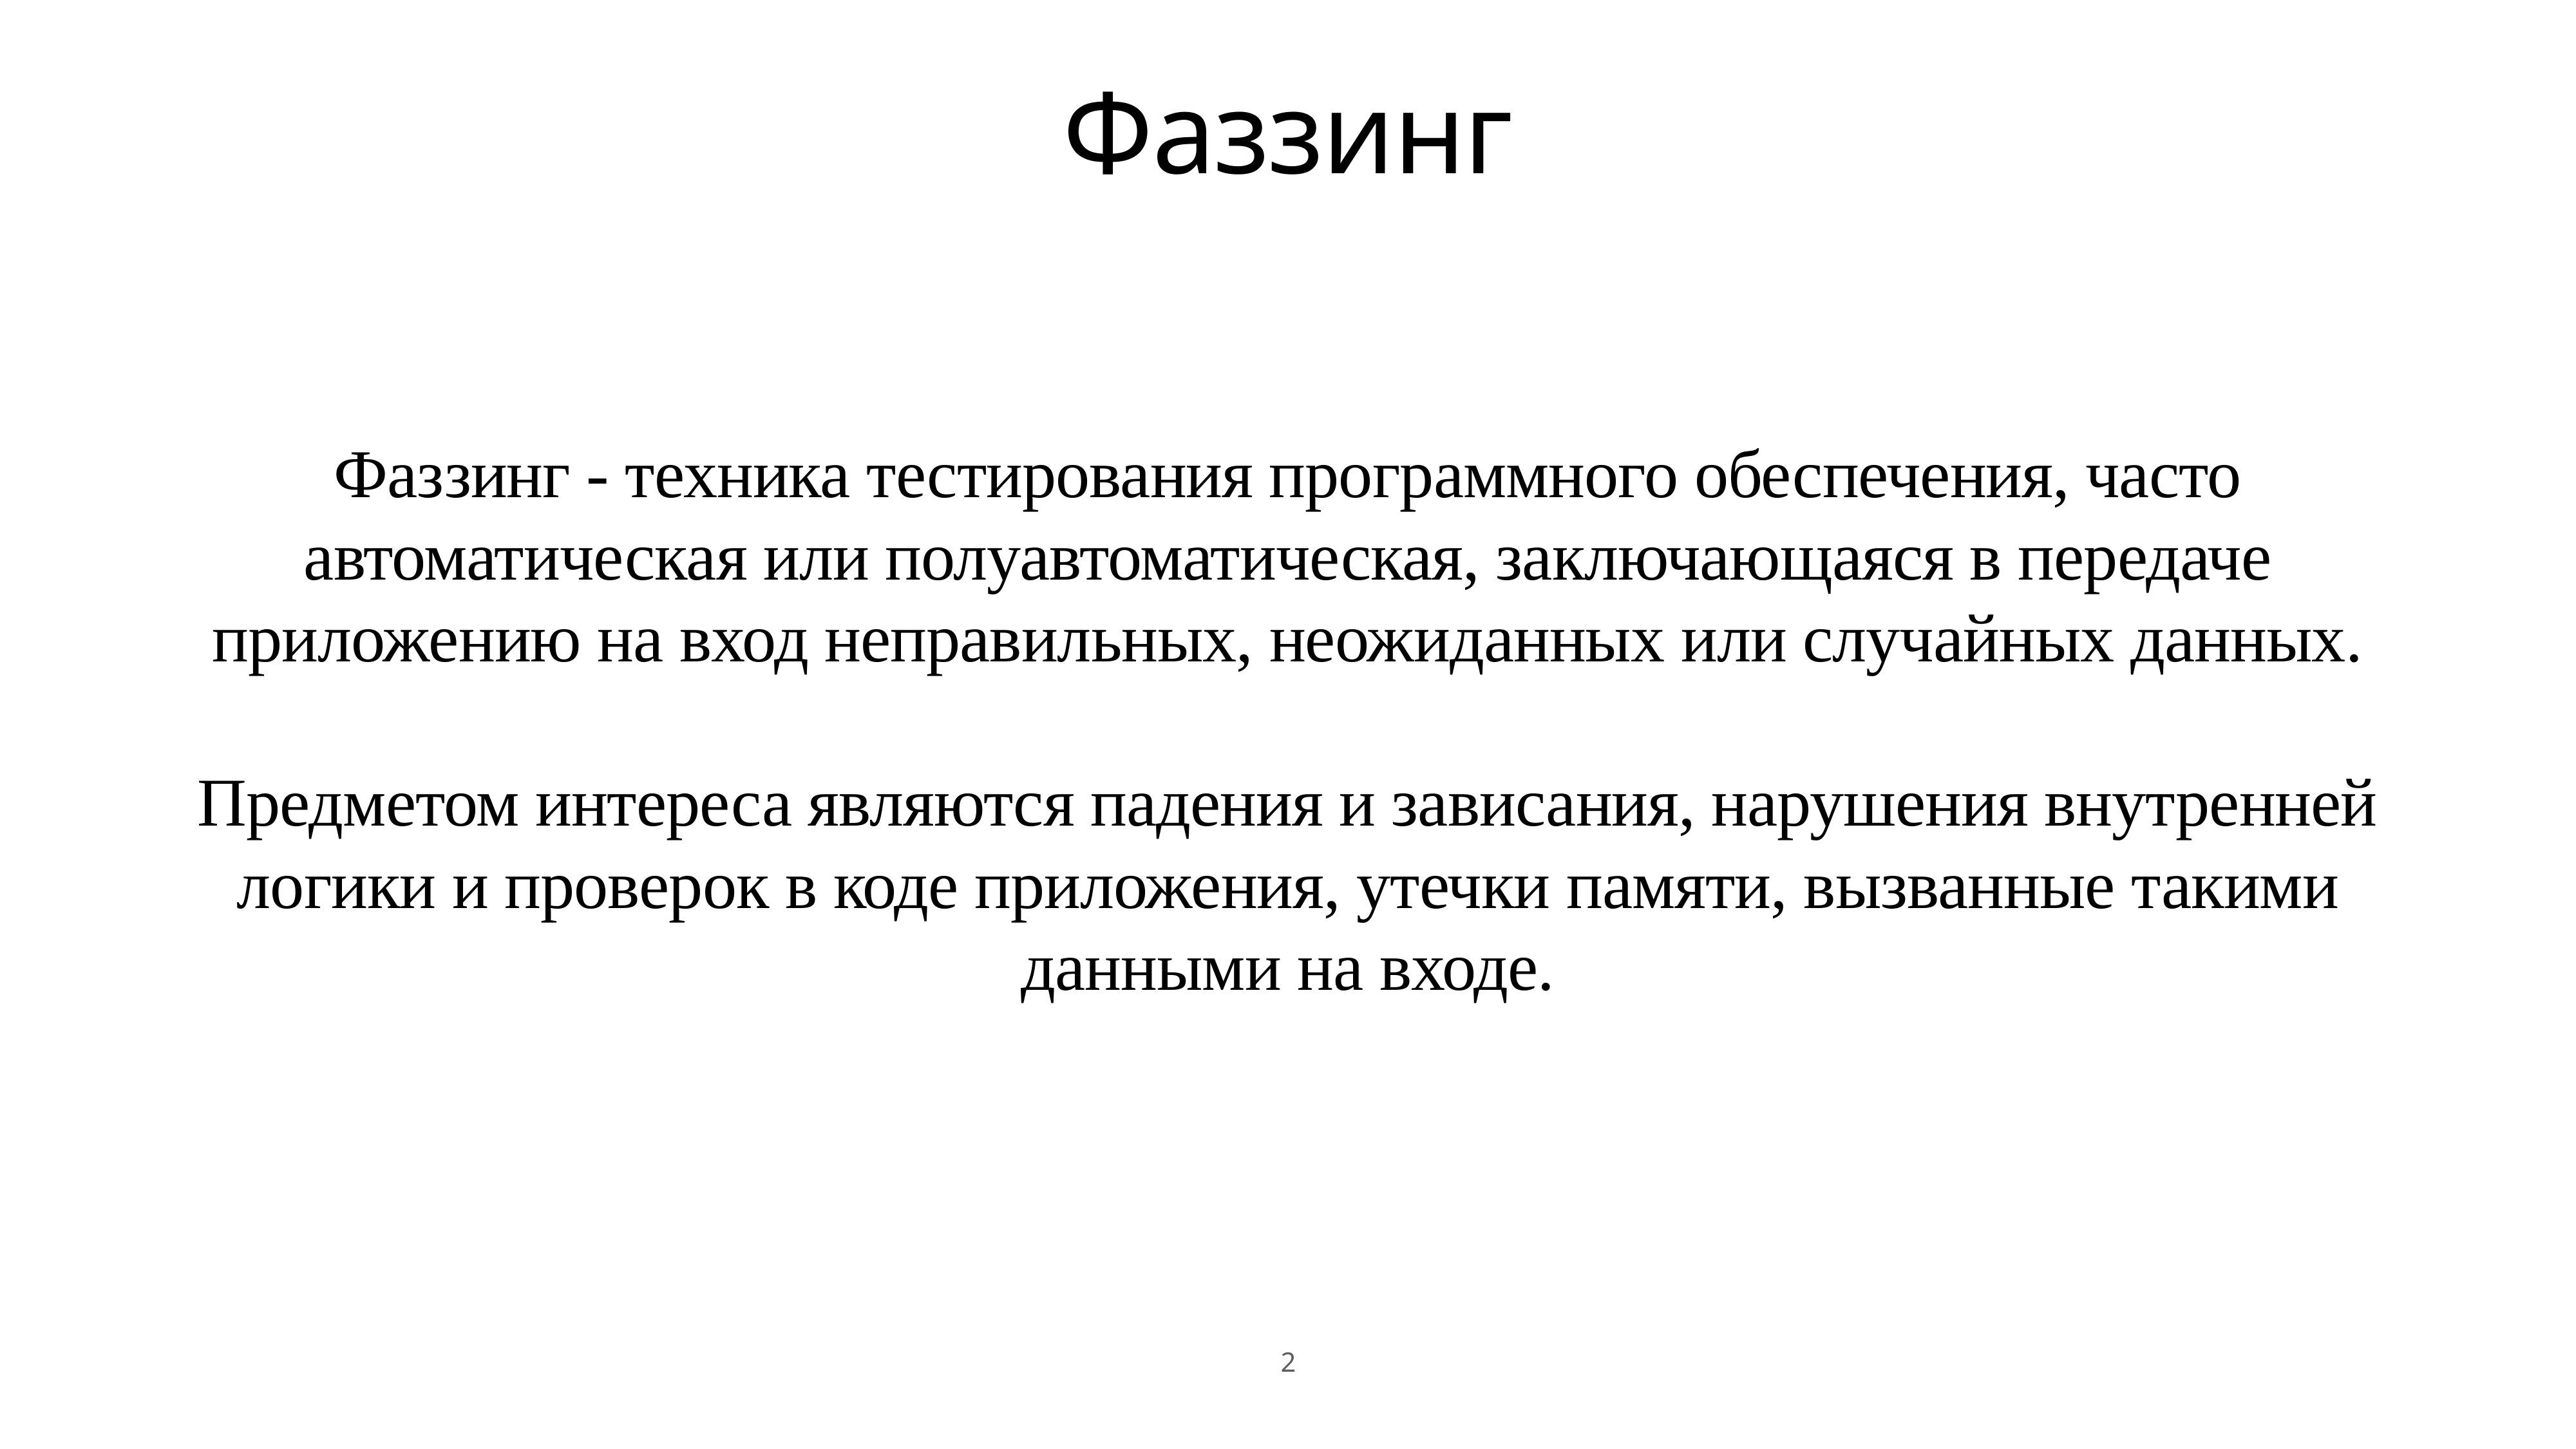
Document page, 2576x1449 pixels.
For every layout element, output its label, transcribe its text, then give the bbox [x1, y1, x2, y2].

title Фаззинг [128, 81, 2448, 265]
list Фаззинг - техника тестирования программного обеспечения, часто автоматическая или полуавтоматическая, заключающаяся в передаче приложению на вход неправильных, неожиданных или случайных данных. Предметом интереса являются падения и зависания, нарушения внутренней логики и проверок в коде приложения, утечки памяти, вызванные такими данными на входе. [128, 423, 2448, 1321]
slide_number 2 [1274, 1341, 1302, 1388]
